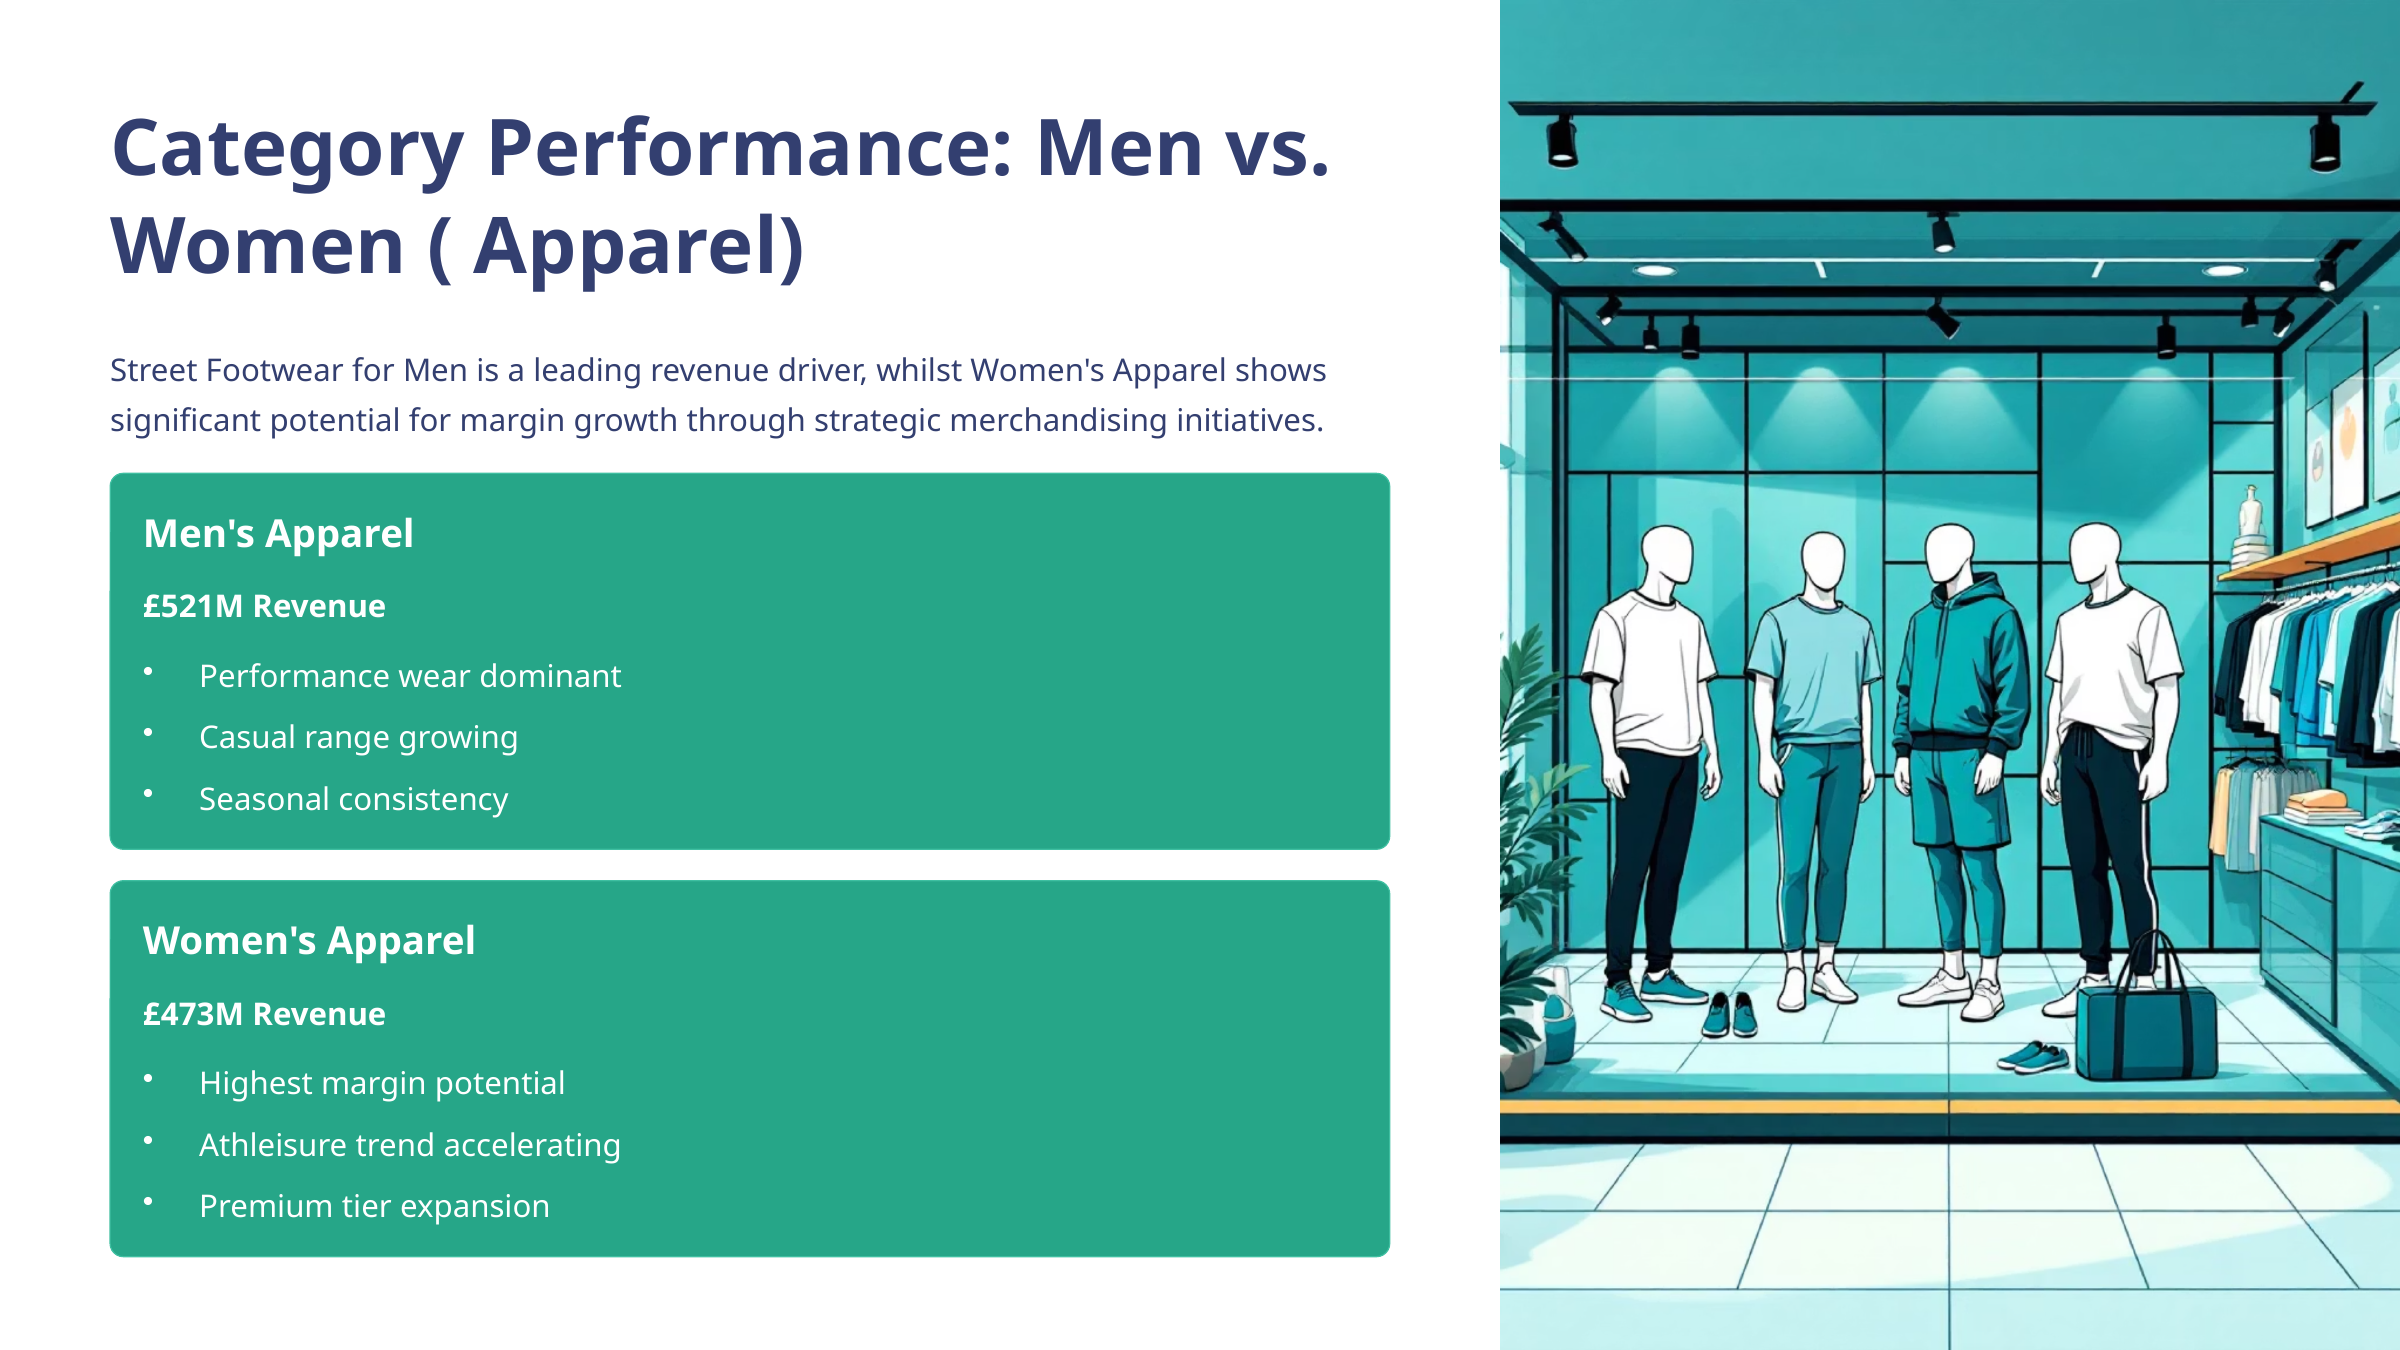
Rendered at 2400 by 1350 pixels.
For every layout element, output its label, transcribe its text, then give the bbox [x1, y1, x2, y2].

picture [1515, 254, 1524, 265]
text_box [110, 473, 1390, 850]
text_box £521M Revenue [142, 574, 1357, 625]
text_box Highest margin potential [142, 1050, 1357, 1102]
text_box Category Performance: Men vs. Women ( Apparel) [110, 93, 1390, 290]
text_box Street Footwear for Men is a leading revenue driver, whilst Women's Apparel shows significant potential for margin growth through strategic merchandising initiatives. [110, 337, 1390, 438]
picture [2393, 236, 2400, 244]
text_box Men's Apparel [142, 506, 537, 556]
picture [1499, 0, 2400, 1350]
text_box Athleisure trend accelerating [142, 1112, 1357, 1163]
text_box [110, 880, 1390, 1257]
text_box Women's Apparel [142, 913, 576, 963]
text_box £473M Revenue [142, 981, 1357, 1032]
text_box Performance wear dominant [142, 643, 1357, 694]
text_box Seasonal consistency [142, 766, 1357, 817]
text_box Casual range growing [142, 704, 1357, 756]
text_box Premium tier expansion [142, 1173, 1357, 1224]
